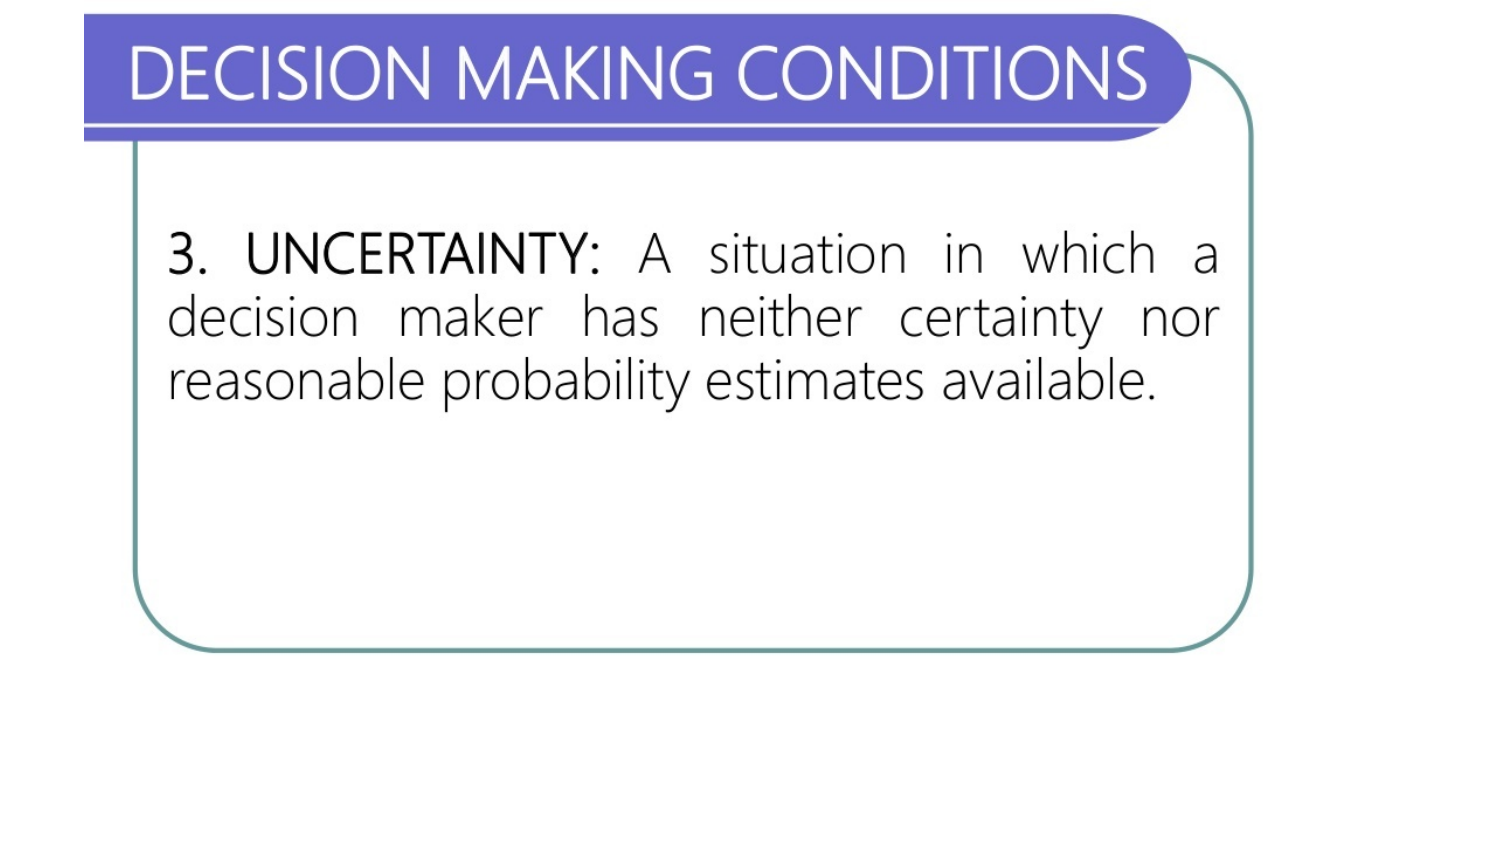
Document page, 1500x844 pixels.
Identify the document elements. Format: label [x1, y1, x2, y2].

picture [84, 0, 1282, 674]
